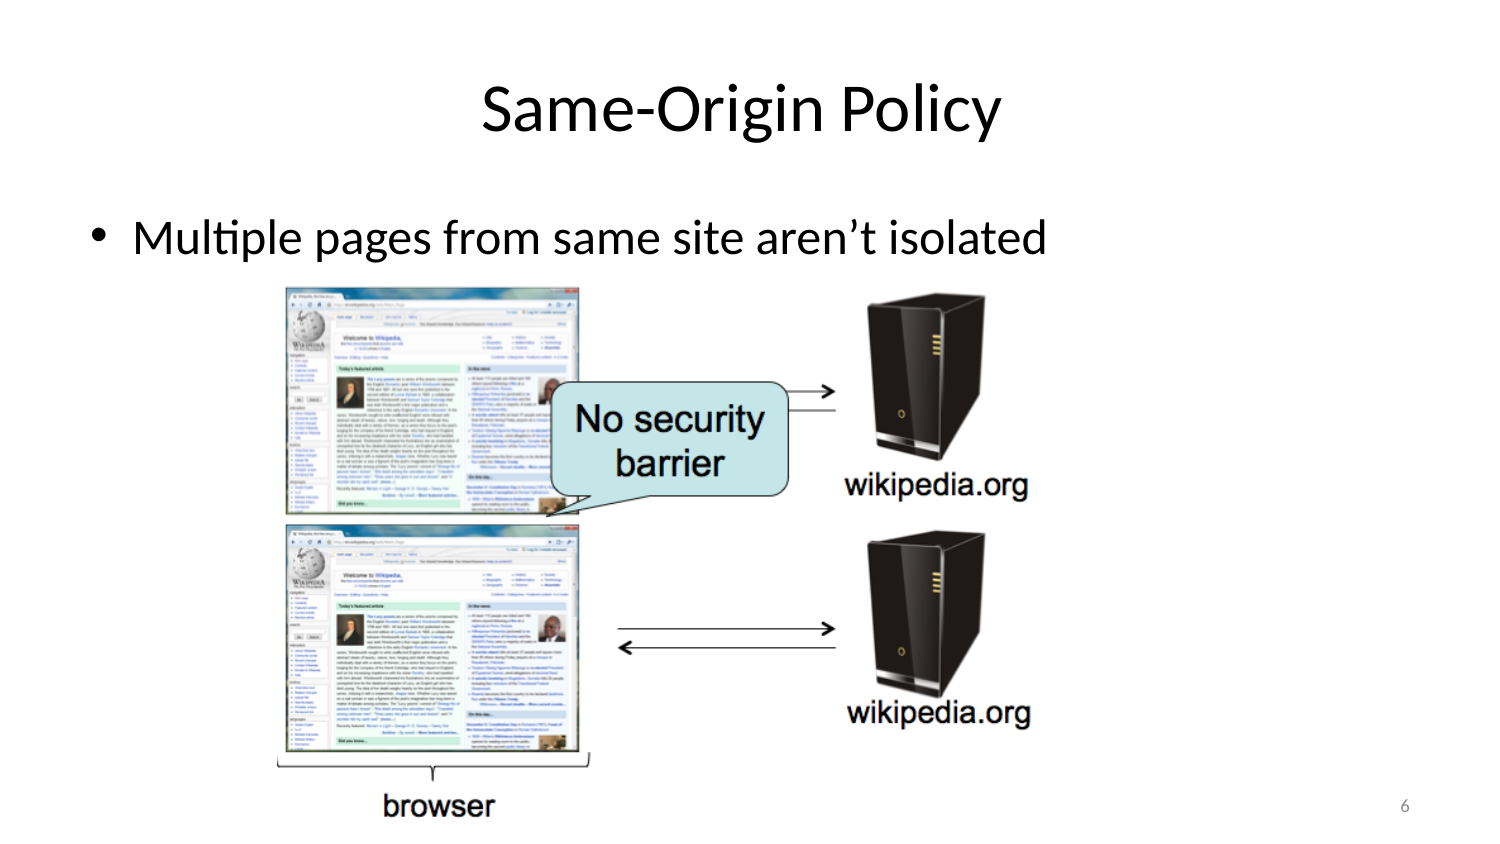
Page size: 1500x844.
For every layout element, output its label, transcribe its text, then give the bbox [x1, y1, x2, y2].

picture [276, 279, 1043, 828]
list Multiple pages from same site aren’t isolated [75, 196, 1425, 754]
slide_number 6 [1074, 782, 1425, 827]
title Same-Origin Policy [75, 33, 1425, 175]
